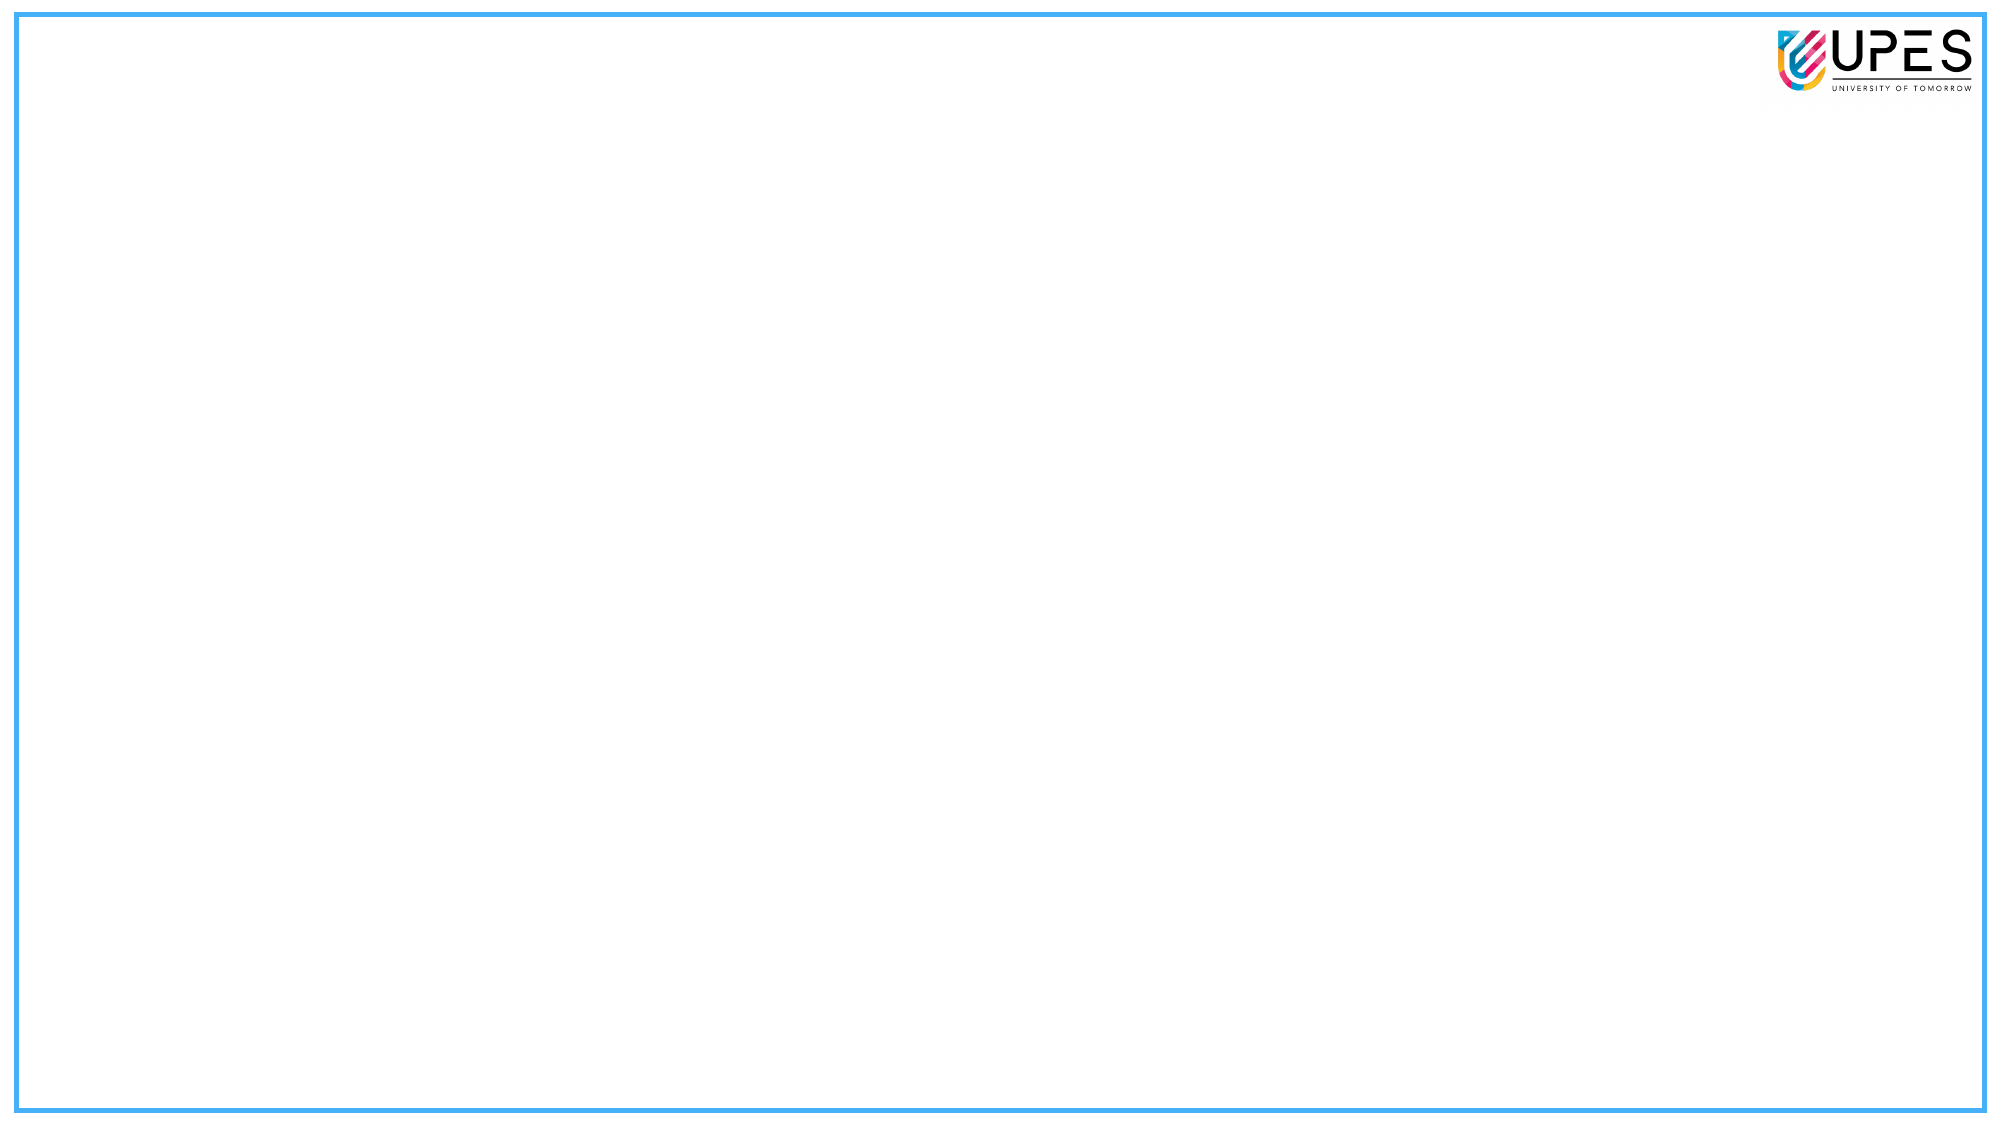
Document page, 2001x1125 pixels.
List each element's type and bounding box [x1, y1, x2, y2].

picture [1758, 20, 1978, 110]
